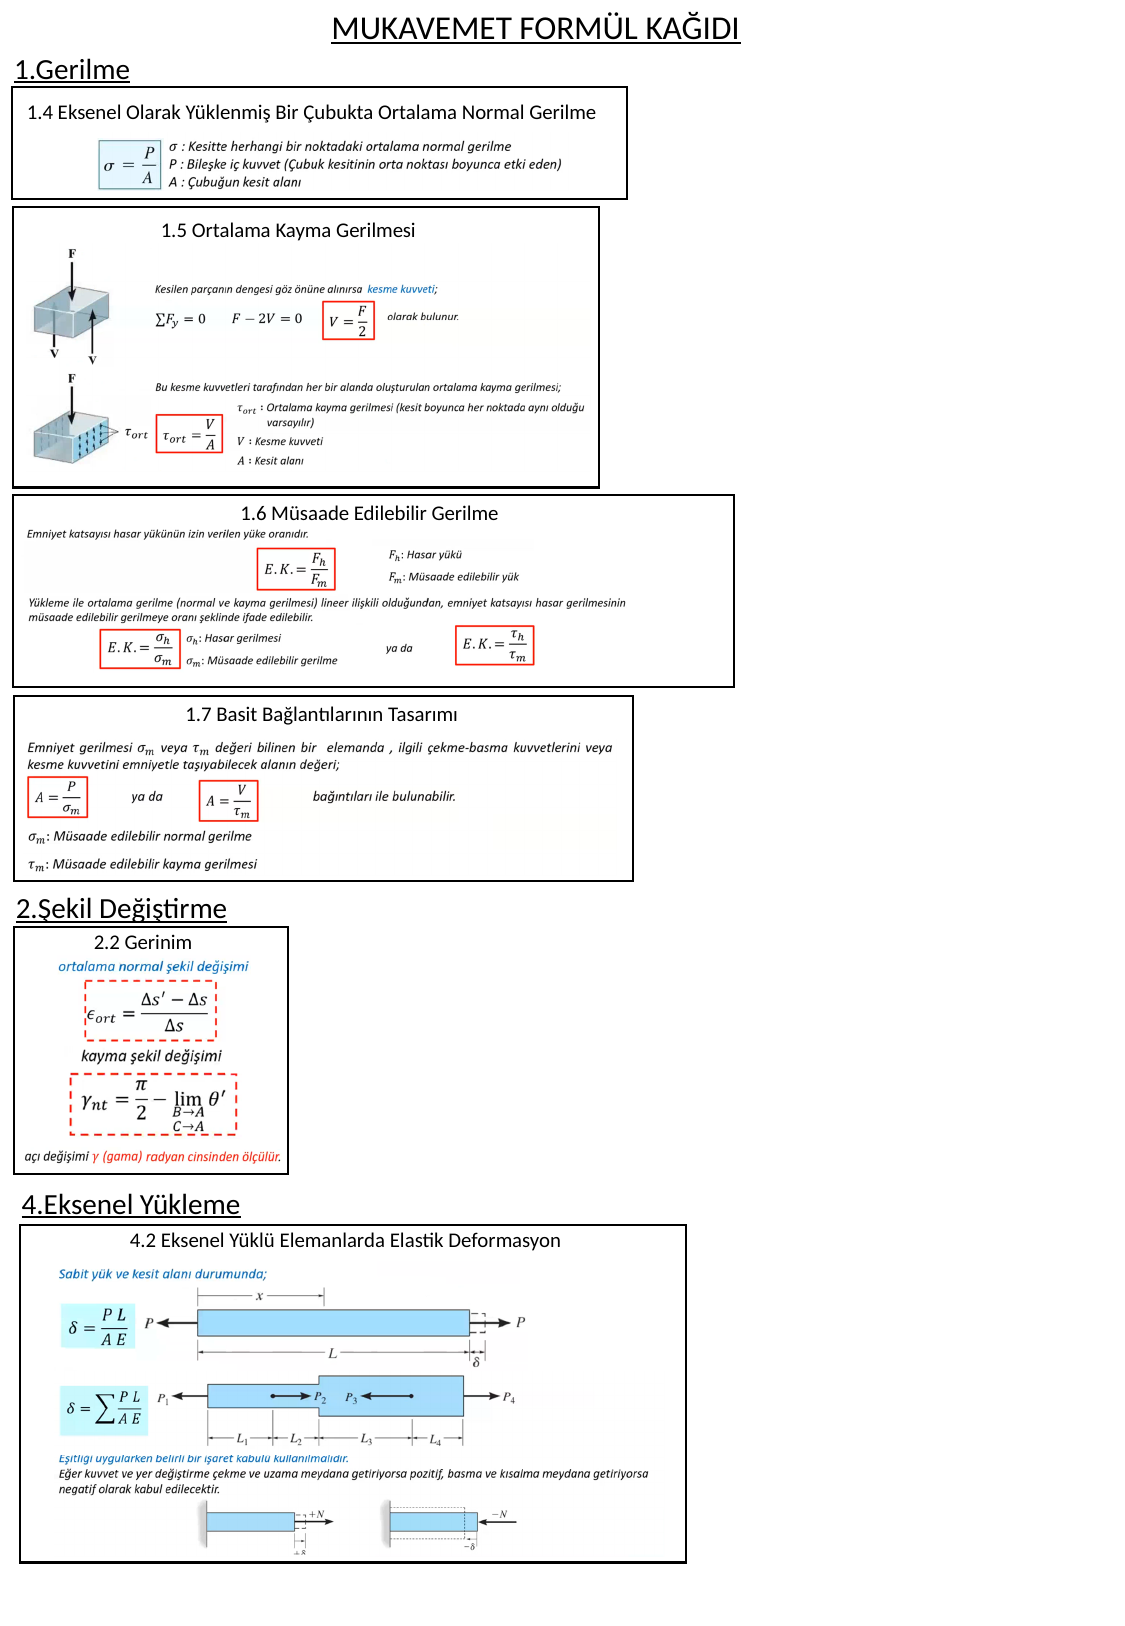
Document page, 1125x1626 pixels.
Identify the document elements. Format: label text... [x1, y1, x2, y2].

text_box [12, 494, 735, 688]
text_box 1.6 Müsaade Edilebilir Gerilme [225, 492, 790, 533]
picture [23, 739, 617, 876]
text_box [12, 206, 600, 489]
text_box [13, 926, 289, 1175]
picture [21, 525, 631, 673]
text_box 1.Gerilme [0, 42, 147, 93]
text_box [11, 93, 628, 200]
text_box 2.2 Gerinim [78, 920, 212, 952]
text_box 4.Eksenel Yükleme [6, 1177, 571, 1228]
picture [54, 952, 252, 1140]
text_box 1.5 Ortalama Kayma Gerilmesi [146, 208, 711, 249]
text_box 1.4 Eksenel Olarak Yüklenmiş Bir Çubukta Ortalama Normal Gerilme [12, 91, 694, 132]
text_box 2.Şekil Değiştirme [1, 882, 565, 932]
text_box [147, 86, 628, 91]
text_box 4.2 Eksenel Yüklü Elemanlarda Elastik Deformasyon [115, 1218, 581, 1259]
text_box 1.7 Basit Bağlantılarının Tasarımı [170, 693, 735, 734]
picture [94, 132, 569, 191]
text_box MUKAVEMET FORMÜL KAĞIDI [316, 0, 865, 54]
picture [26, 243, 591, 472]
text_box [13, 695, 634, 882]
picture [23, 1147, 284, 1166]
picture [54, 1261, 665, 1557]
text_box [19, 1224, 687, 1564]
